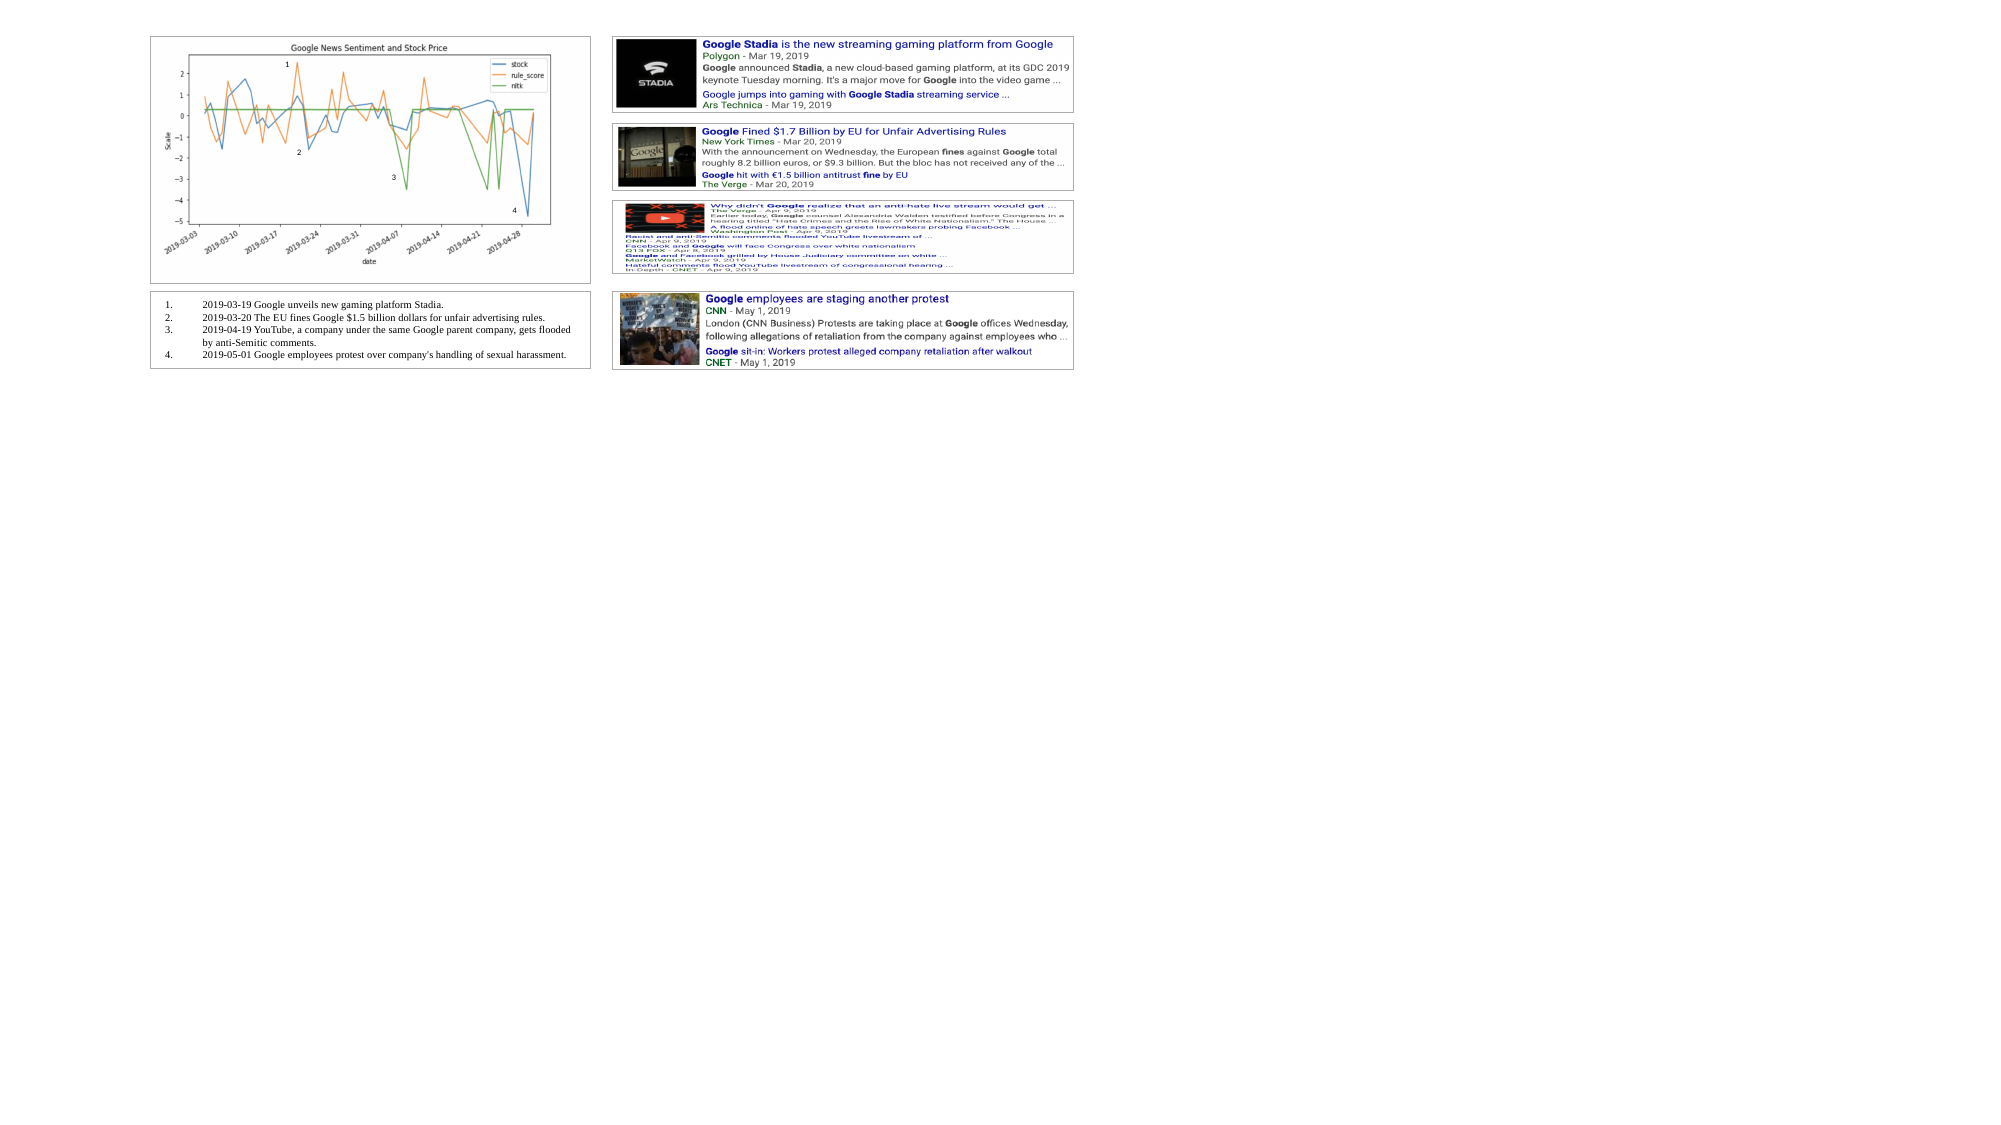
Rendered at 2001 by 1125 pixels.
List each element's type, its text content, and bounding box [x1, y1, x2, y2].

picture [612, 123, 1074, 191]
picture [612, 291, 1074, 370]
text_box 2019-03-19 Google unveils new gaming platform Stadia. 2019-03-20 The EU fines Google $1.5 billion dollars for unfair advertising rules. 2019-04-19 YouTube, a company under the same Google parent company, gets flooded by anti-Semitic comments. 2019-05-01 Google employees protest over company's handling of sexual harassment. [150, 291, 591, 369]
picture [612, 199, 1074, 274]
picture [612, 36, 1074, 113]
picture [150, 36, 591, 284]
